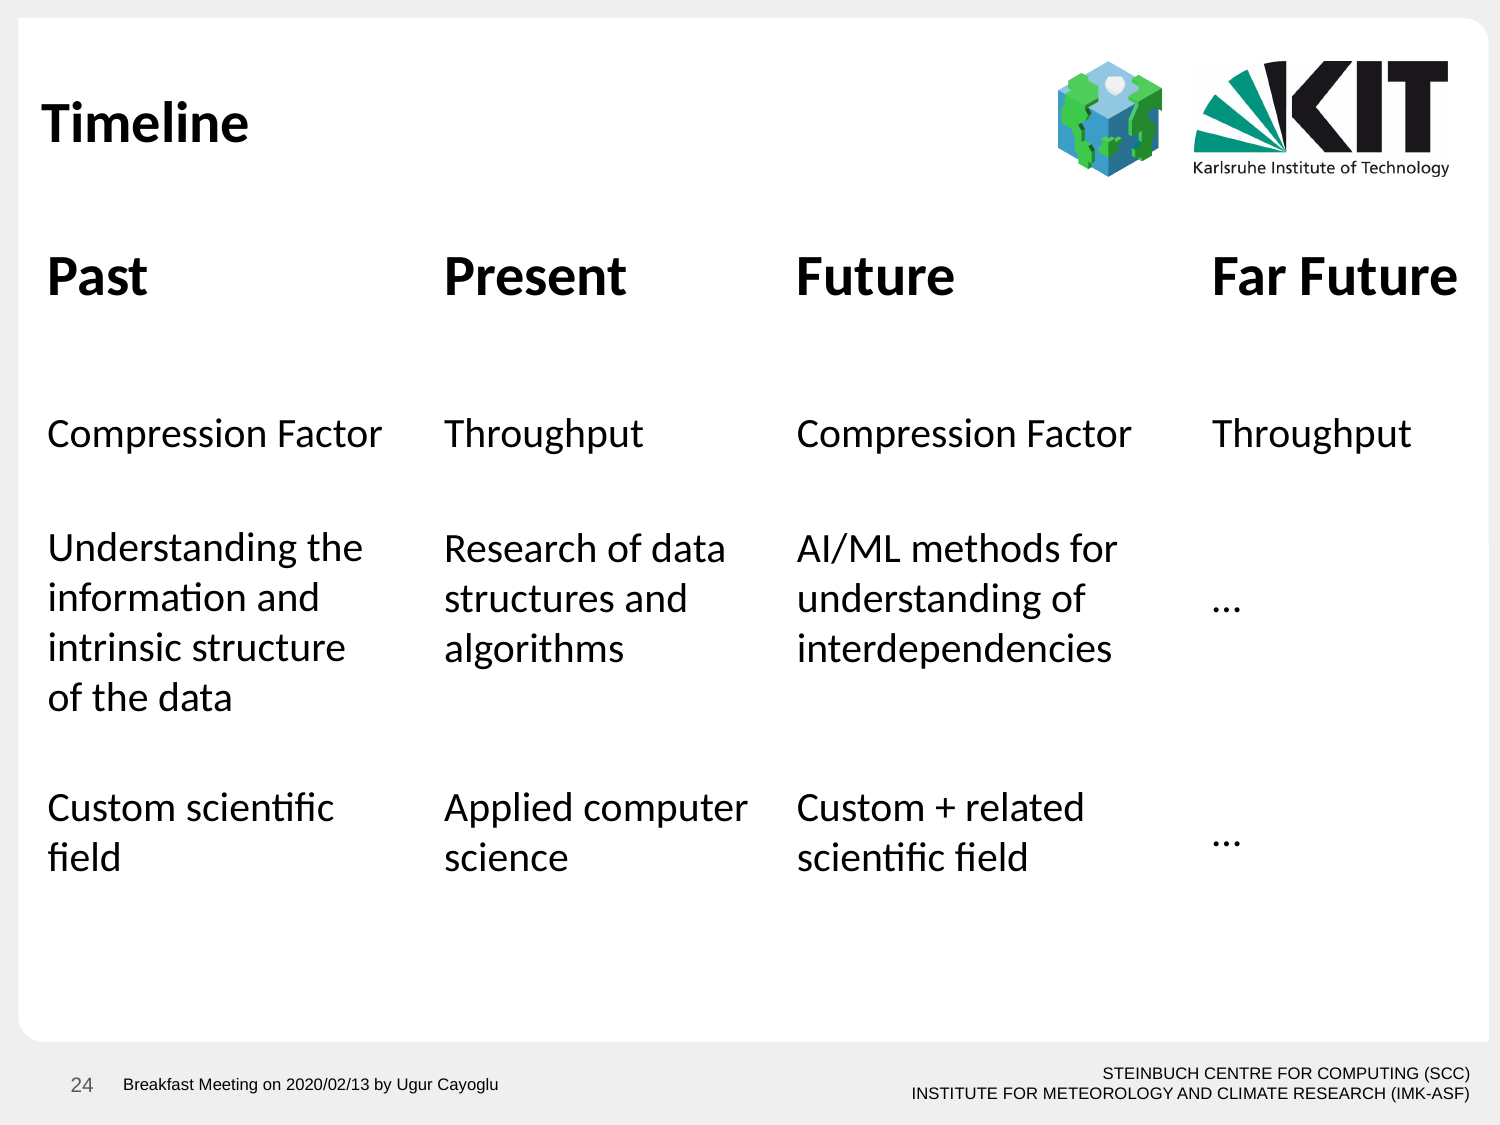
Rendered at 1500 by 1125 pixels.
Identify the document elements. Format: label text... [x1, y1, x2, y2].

text_box [18, 18, 1489, 1042]
text_box Past [32, 233, 323, 310]
text_box Far Future [1197, 233, 1488, 310]
text_box Compression Factor [782, 398, 1167, 464]
text_box Custom scientific field [32, 748, 386, 912]
text_box Future [782, 233, 1073, 310]
text_box … [1197, 748, 1301, 912]
text_box Throughput [429, 398, 782, 464]
text_box Custom + related scientific field [782, 748, 1136, 912]
text_box Timeline [26, 81, 635, 158]
text_box <number> [18, 1040, 109, 1125]
text_box Present [429, 233, 720, 310]
text_box Applied computer science [429, 748, 782, 912]
picture [1058, 61, 1163, 178]
text_box Throughput [1197, 398, 1437, 464]
text_box Compression Factor [32, 398, 417, 464]
text_box Research of data structures and algorithms [429, 514, 782, 677]
text_box Breakfast Meeting on 2020/02/13 by Ugur Cayoglu [108, 1041, 778, 1125]
text_box … [1197, 514, 1321, 677]
picture [1194, 61, 1450, 178]
text_box Understanding the information and intrinsic structure of the data [32, 514, 386, 727]
text_box STEINBUCH CENTRE FOR COMPUTING (SCC) INSTITUTE FOR METEOROLOGY AND CLIMATE RESEARCH (IMK-ASF) [420, 1040, 1486, 1125]
text_box AI/ML methods for understanding of interdependencies [782, 514, 1136, 677]
